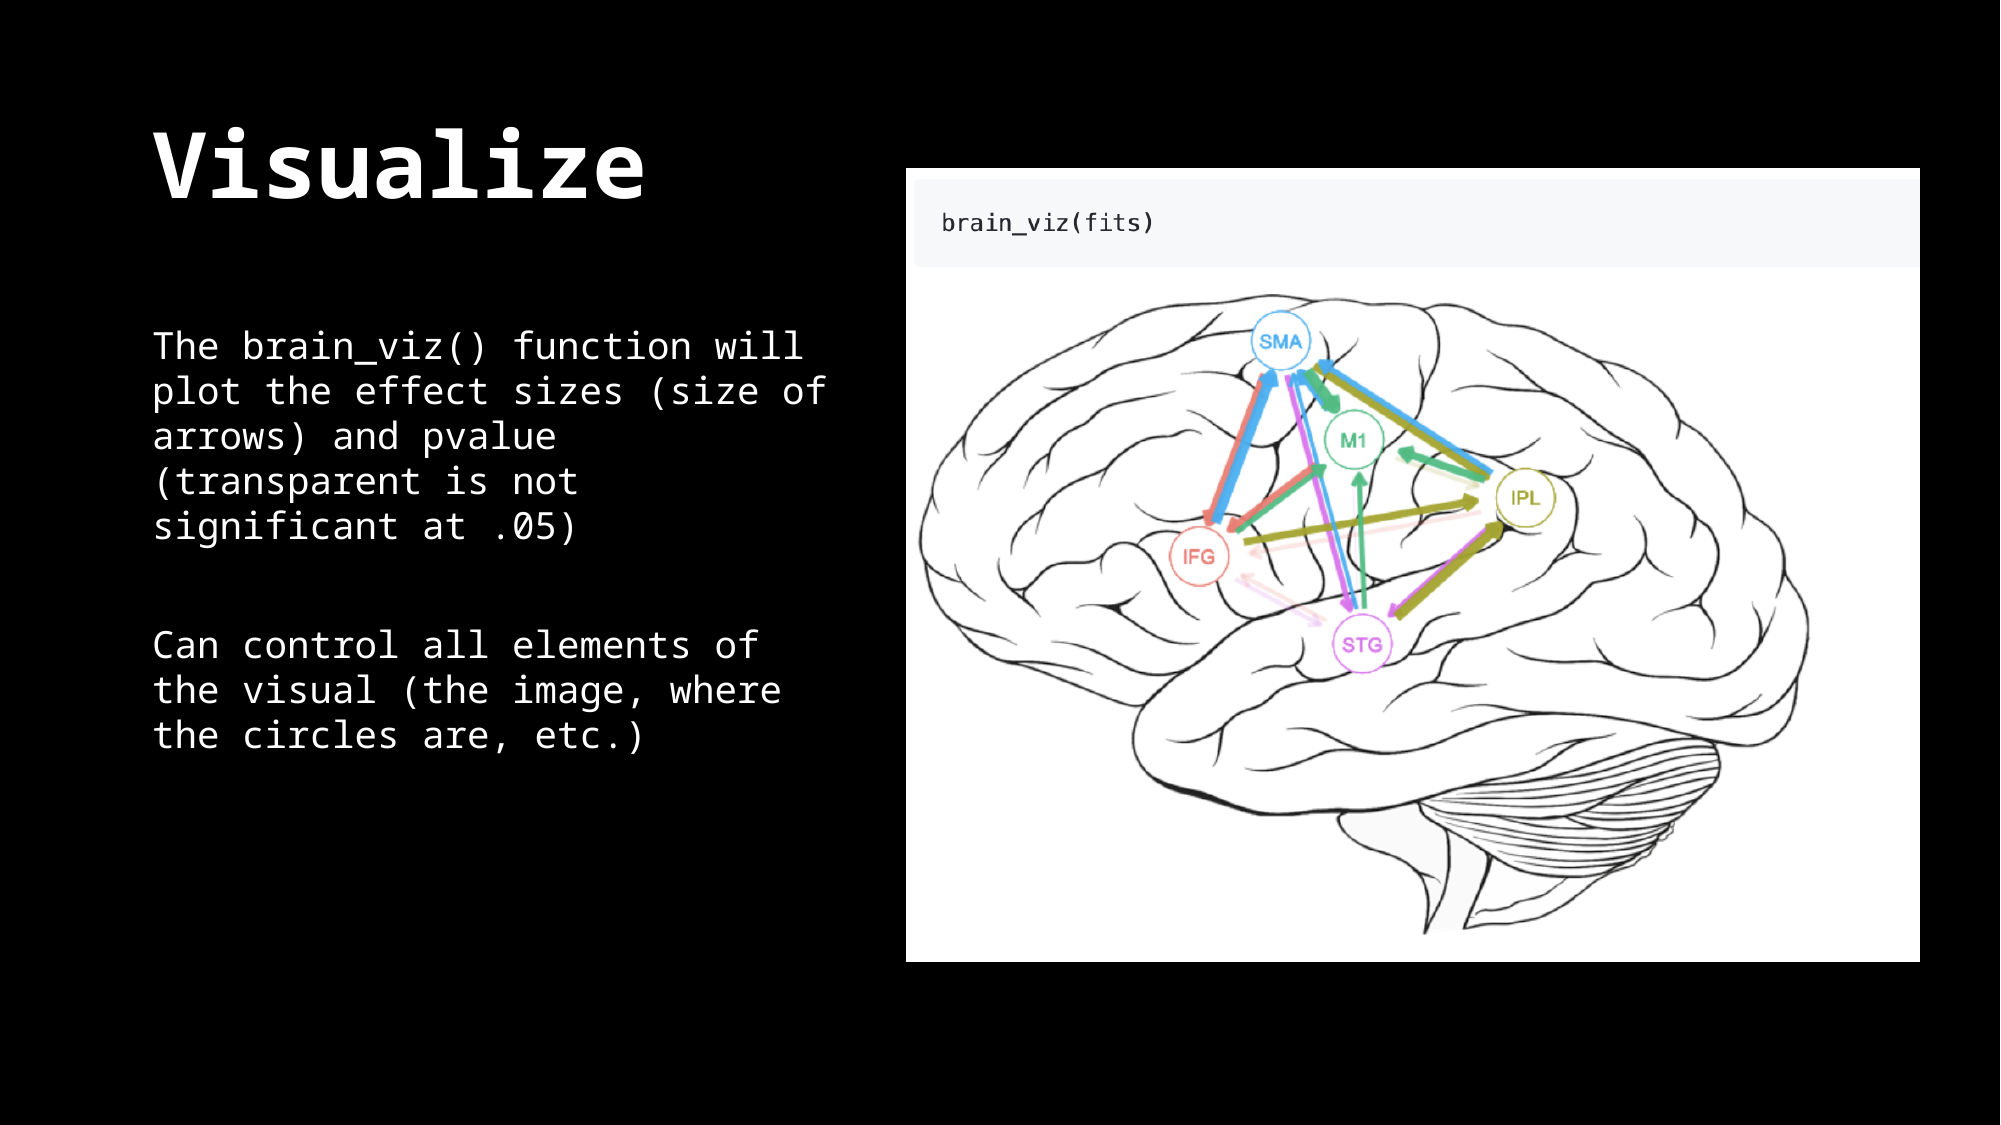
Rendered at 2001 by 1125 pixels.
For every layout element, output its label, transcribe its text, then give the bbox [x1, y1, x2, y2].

text_box Can control all elements of the visual (the image, where the circles are, etc.) [137, 613, 860, 764]
title Visualize [137, 59, 1863, 278]
text_box The brain_viz() function will plot the effect sizes (size of arrows) and pvalue (transparent is not significant at .05) [137, 314, 860, 555]
picture [906, 168, 1920, 962]
